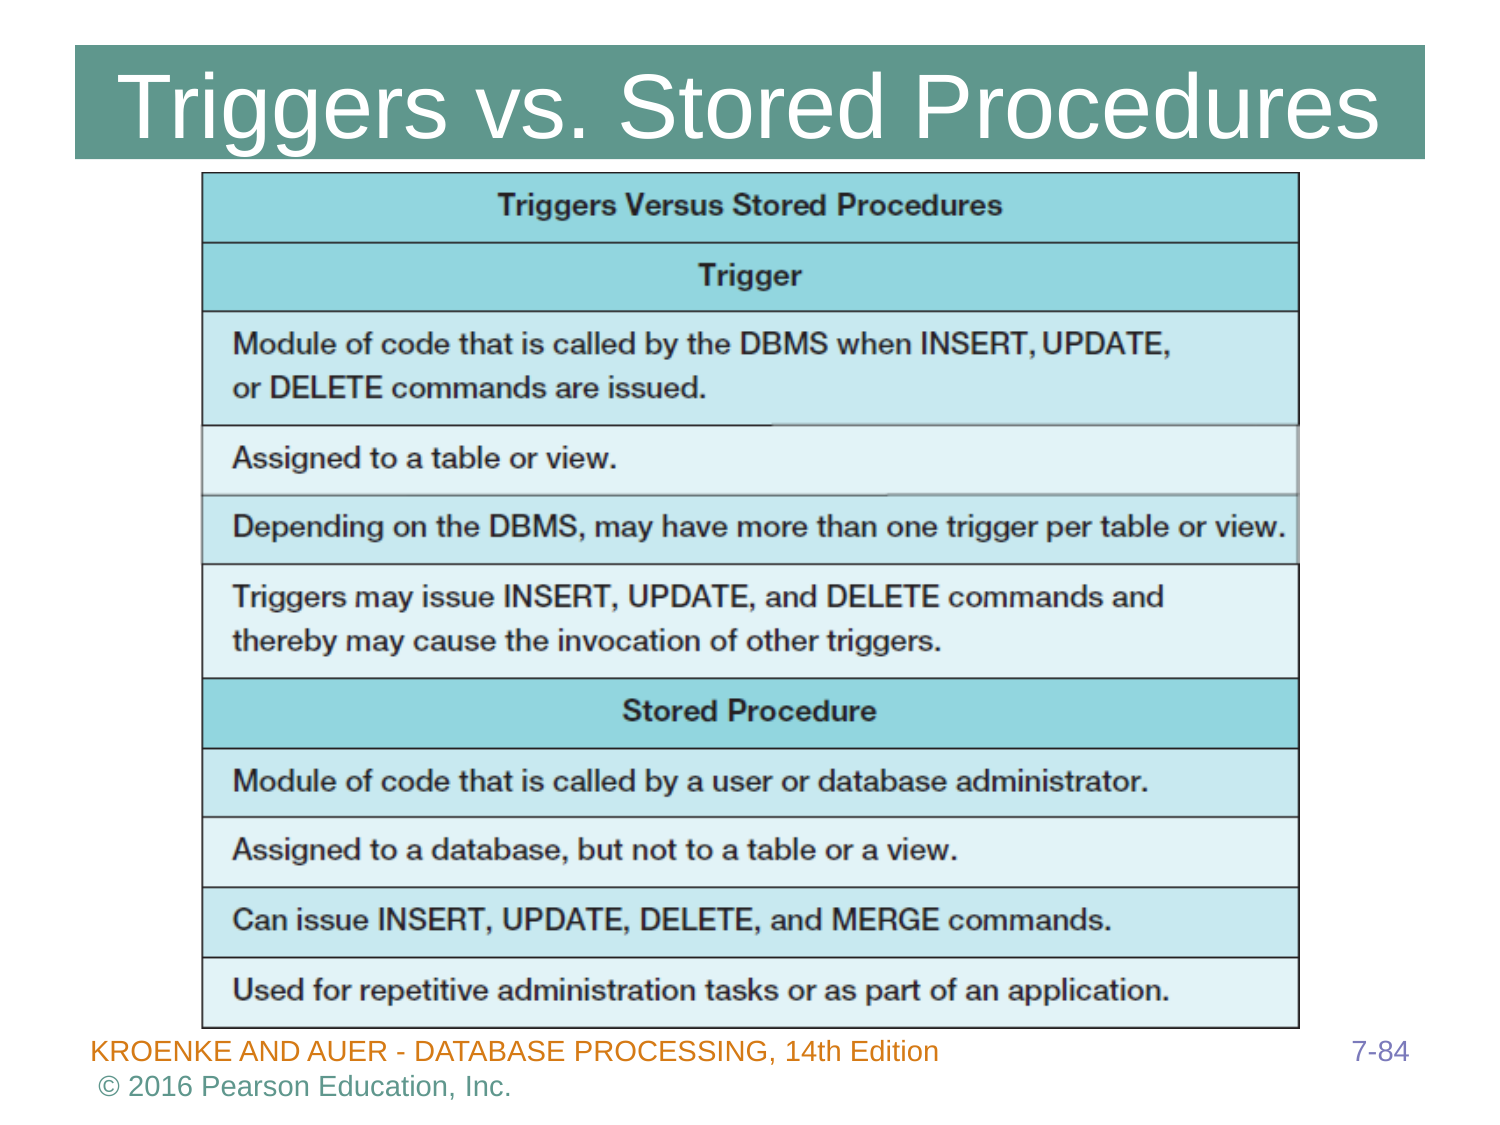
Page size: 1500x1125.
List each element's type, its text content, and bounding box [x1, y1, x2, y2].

picture [199, 171, 1301, 1029]
title Triggers vs. Stored Procedures [74, 44, 1426, 160]
slide_number 7-84 [1074, 1024, 1426, 1103]
footer KROENKE AND AUER - DATABASE PROCESSING, 14th Edition © 2016 Pearson Education, Inc. [74, 1024, 963, 1104]
